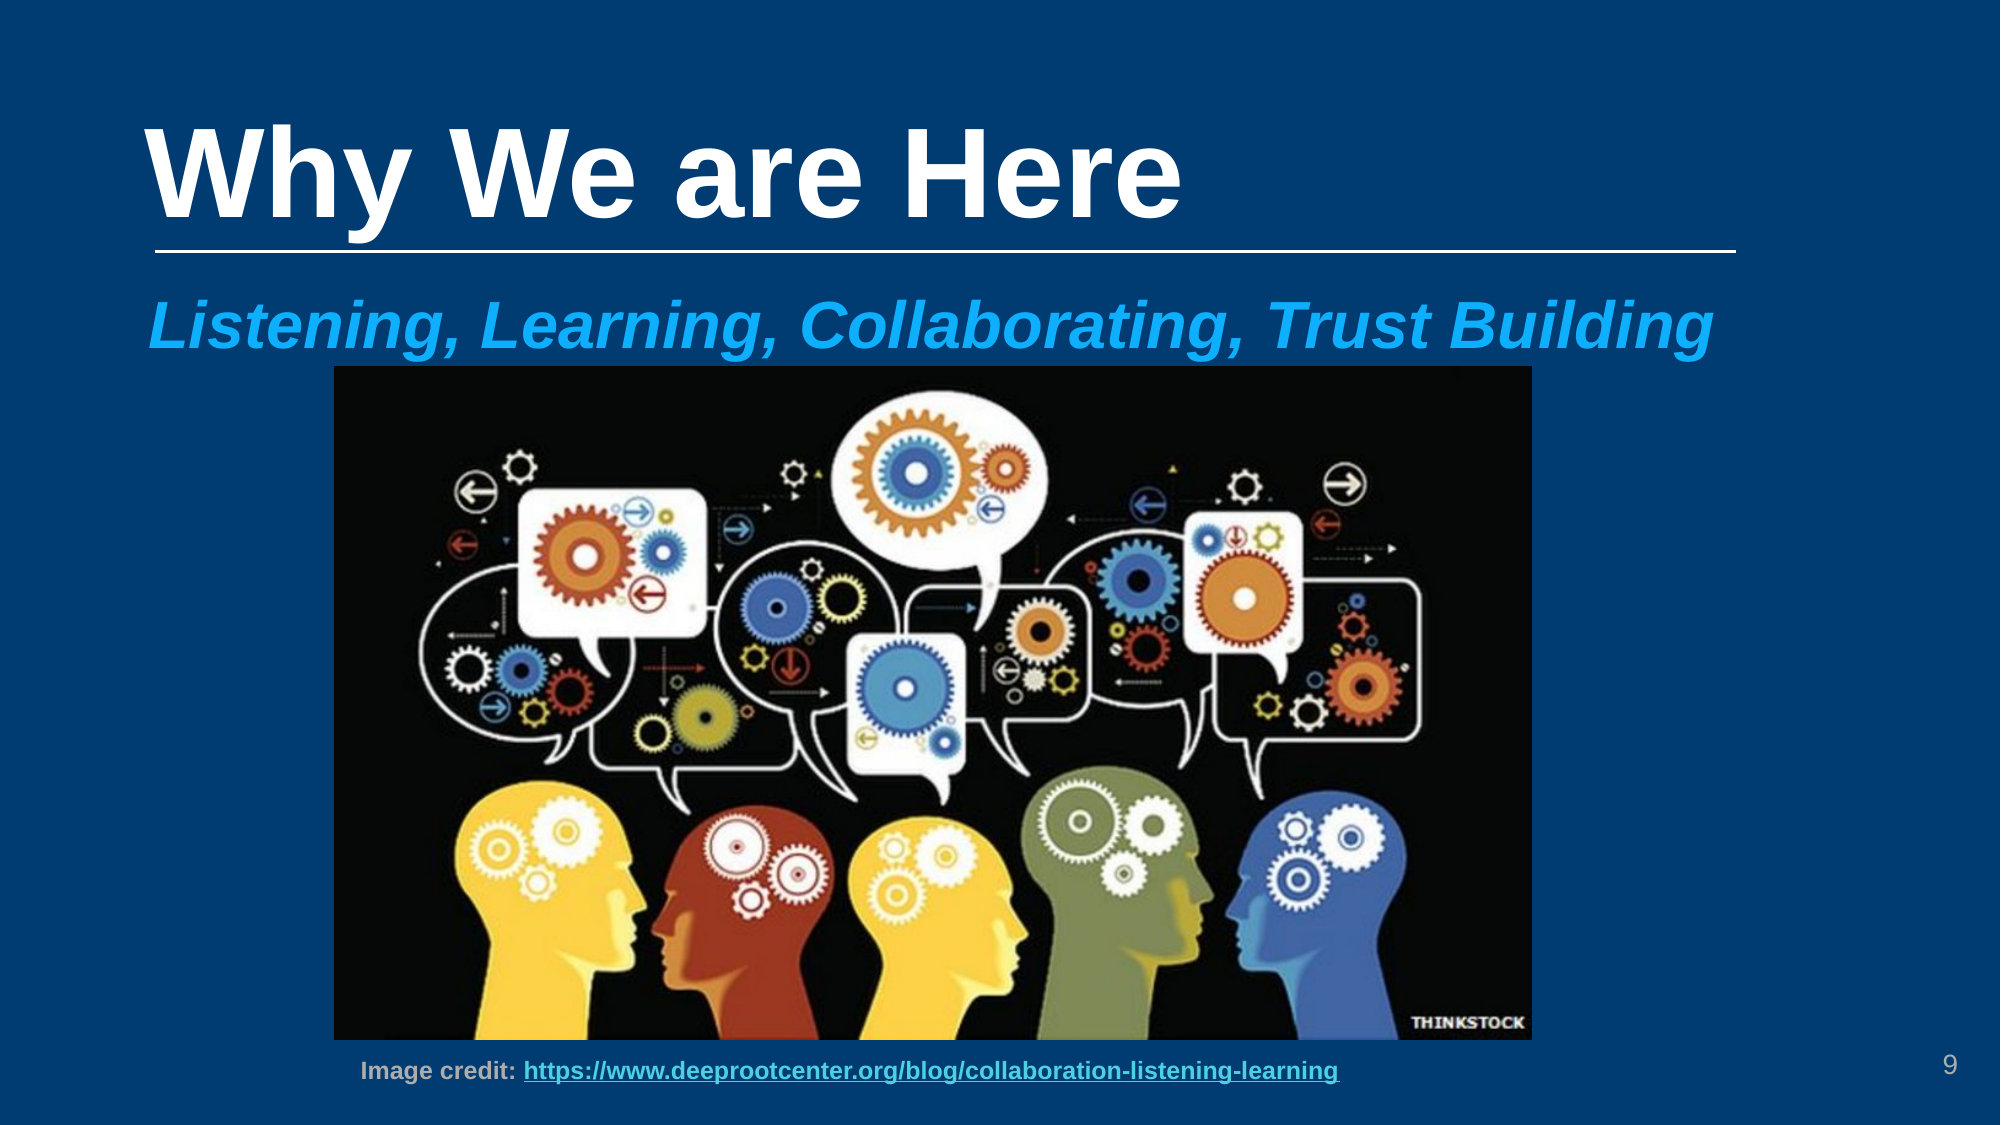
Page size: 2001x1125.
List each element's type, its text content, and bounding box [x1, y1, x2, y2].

title Why We are Here [129, 65, 1793, 259]
text_box Image credit: https://www.deeprootcenter.org/blog/collaboration-listening-learning [345, 1048, 1442, 1100]
picture [333, 365, 1532, 1040]
slide_number 9 [1853, 1019, 1974, 1106]
subtitle Listening, Learning, Collaborating, Trust Building [129, 255, 1737, 342]
